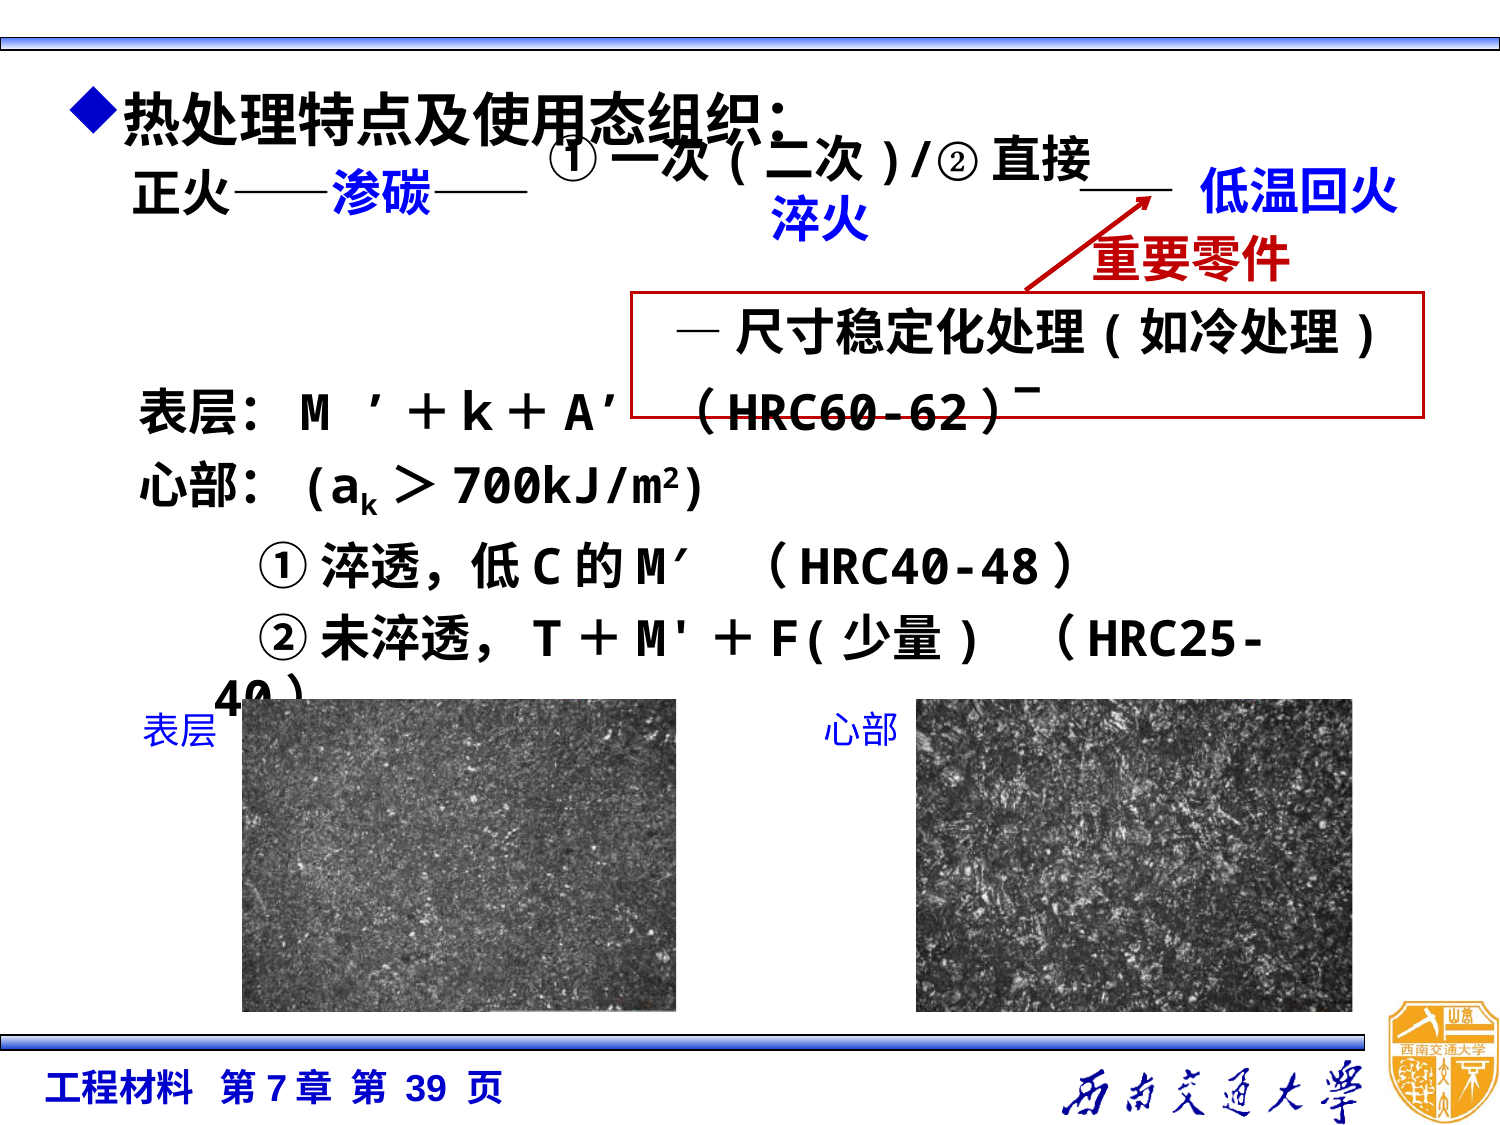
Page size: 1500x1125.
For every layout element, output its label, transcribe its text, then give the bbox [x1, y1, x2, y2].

picture [241, 699, 677, 1012]
text_box 心部 [808, 698, 916, 759]
picture [1387, 999, 1500, 1125]
picture [915, 699, 1353, 1012]
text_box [631, 219, 1424, 369]
text_box 表层：M ’＋ｋ＋A’ （HRC60-62） 心部：(ak＞700kJ/m2) ①淬透，低C的M′ （HRC40-48） ②未淬透，T＋M'＋F(少量) （HRC25-40） [123, 373, 1365, 734]
text_box 表层 [99, 699, 233, 760]
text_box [1025, 195, 1152, 291]
list 热处理特点及使用态组织： [49, 54, 1451, 162]
picture [1062, 1059, 1363, 1125]
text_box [98, 148, 1448, 230]
